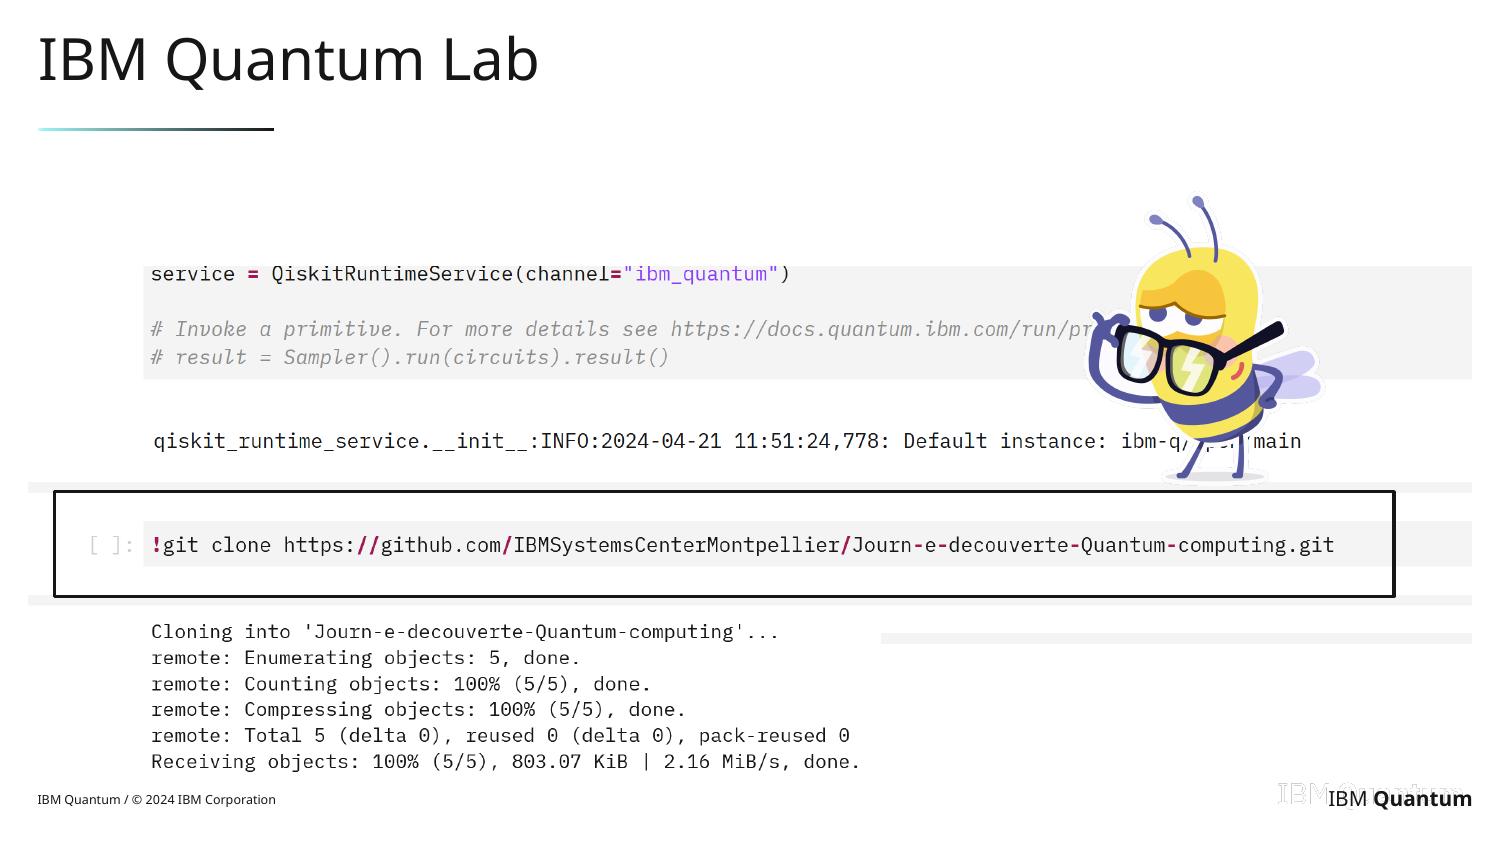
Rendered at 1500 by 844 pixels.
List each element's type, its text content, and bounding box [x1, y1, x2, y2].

footer IBM Quantum / © 2024 IBM Corporation [37, 785, 713, 813]
text_box IBM Quantum [1328, 784, 1485, 813]
text_box IBM Quantum Lab [24, 22, 1423, 107]
picture [28, 191, 1472, 778]
